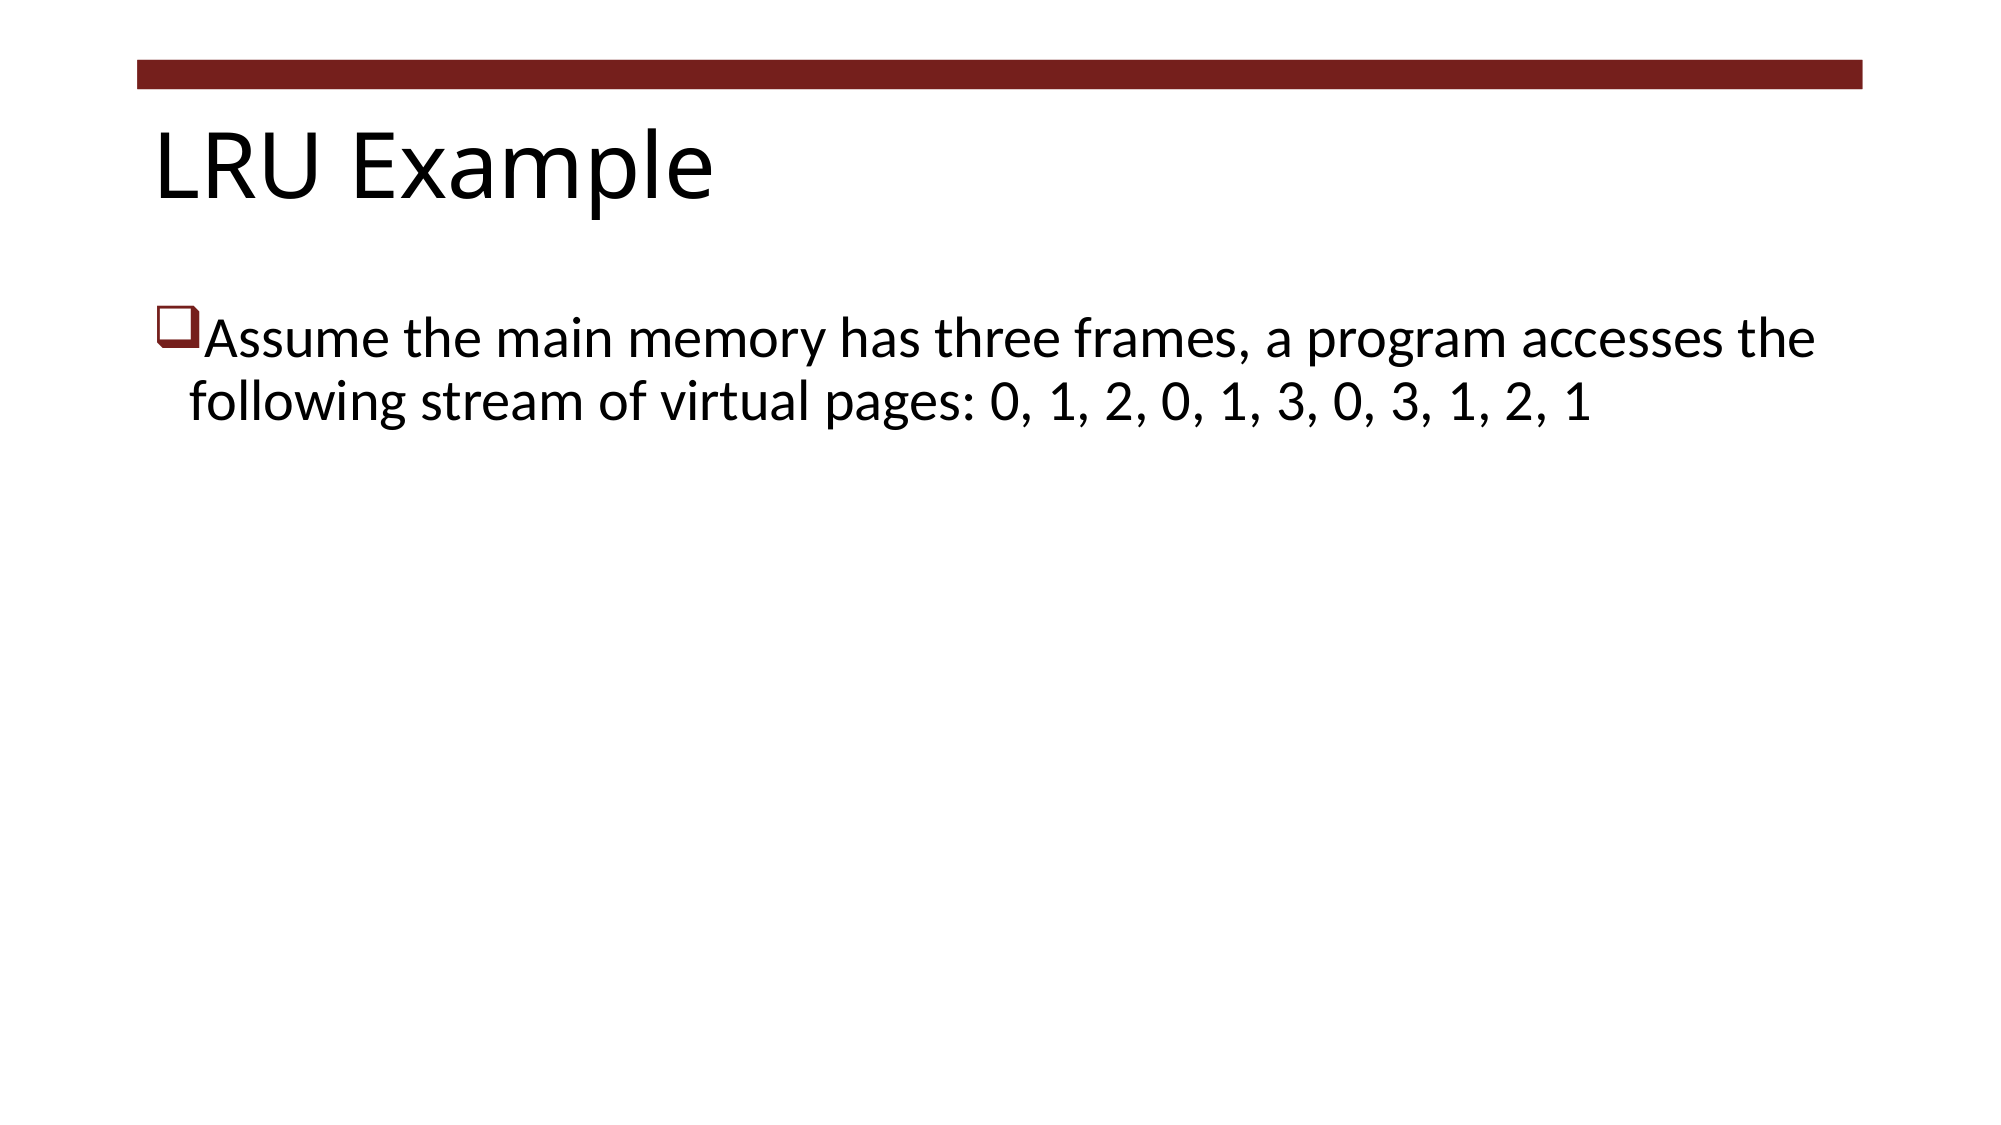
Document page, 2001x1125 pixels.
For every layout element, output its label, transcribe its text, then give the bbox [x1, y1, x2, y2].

title LRU Example [137, 59, 1863, 278]
list Assume the main memory has three frames, a program accesses the following stream of virtual pages: 0, 1, 2, 0, 1, 3, 0, 3, 1, 2, 1 [137, 299, 1863, 1103]
